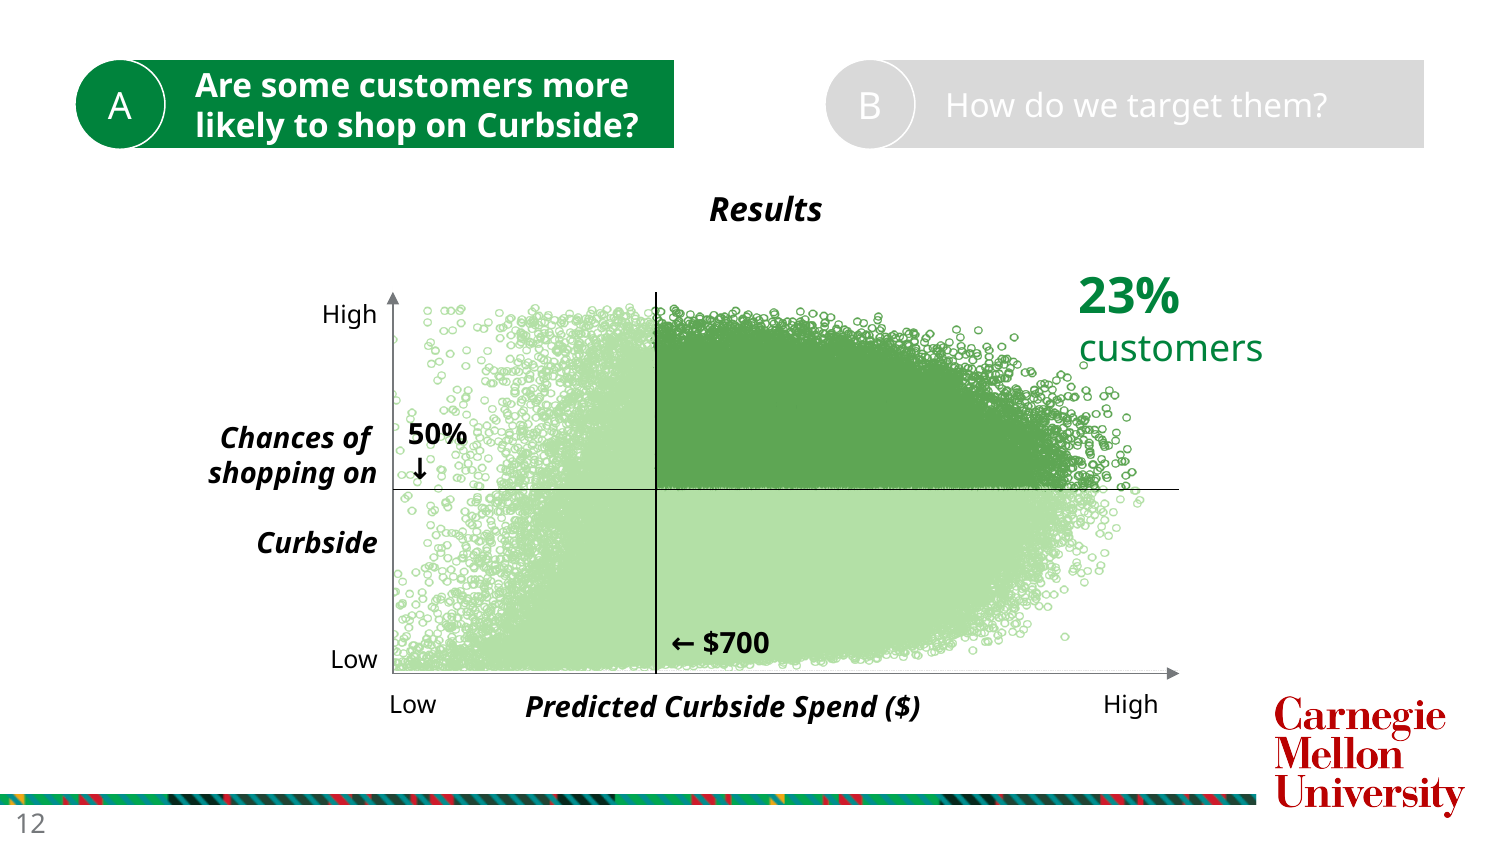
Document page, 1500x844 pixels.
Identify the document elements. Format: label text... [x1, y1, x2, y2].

text_box Low [374, 682, 454, 739]
slide_number ‹#› [0, 791, 90, 844]
picture [657, 490, 1180, 671]
picture [392, 279, 1180, 489]
text_box High [282, 283, 387, 348]
text_box Predicted Curbside Spend ($) [454, 682, 1005, 739]
text_box Chances of shopping on Curbside [188, 418, 386, 560]
text_box High [1063, 682, 1175, 739]
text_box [74, 59, 676, 150]
picture [394, 490, 655, 671]
picture [90, 794, 1257, 805]
picture [1275, 696, 1465, 818]
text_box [824, 59, 1426, 150]
text_box 23% customers [1063, 249, 1314, 376]
text_box Results [107, 173, 1425, 238]
text_box Low [313, 628, 393, 693]
